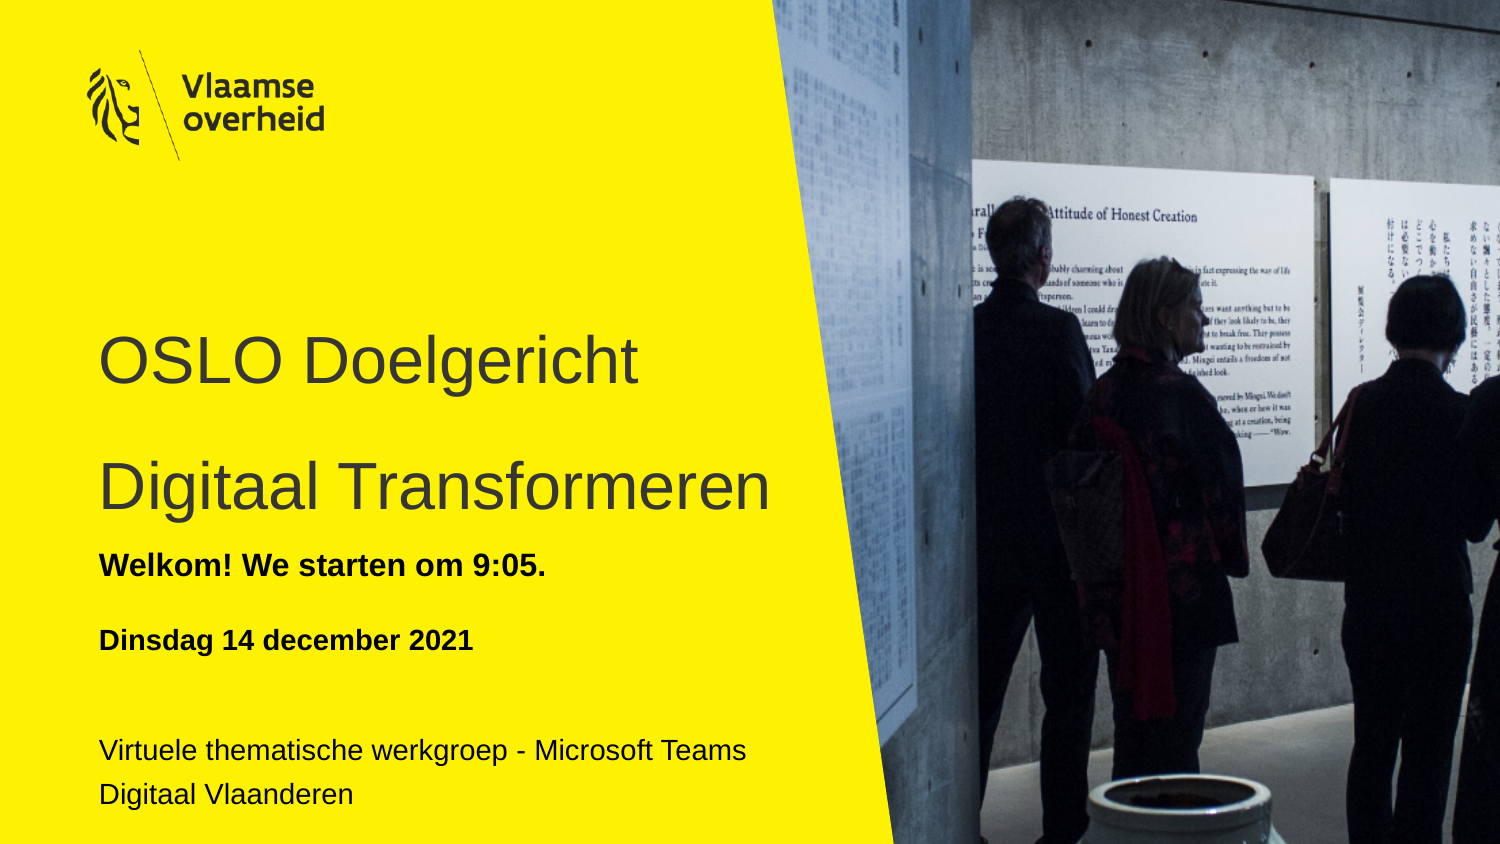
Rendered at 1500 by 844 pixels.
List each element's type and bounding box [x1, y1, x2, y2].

picture [895, 0, 1500, 844]
text_box [0, 0, 895, 844]
picture [81, 44, 382, 166]
